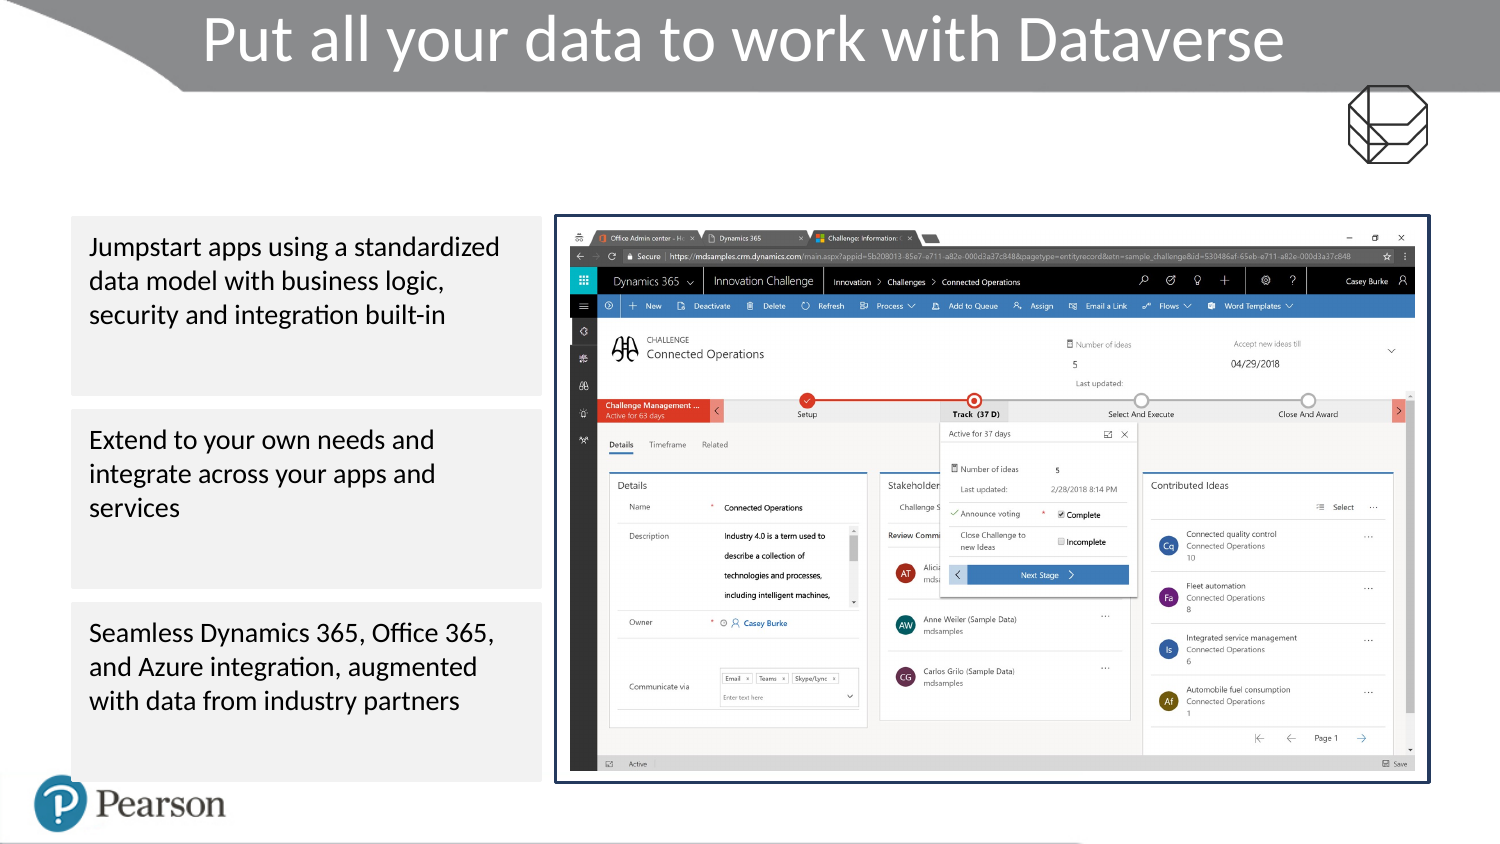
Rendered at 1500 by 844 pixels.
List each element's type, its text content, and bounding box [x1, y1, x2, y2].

text_box Seamless Dynamics 365, Office 365, and Azure integration, augmented with data from industry partners [70, 602, 542, 783]
text_box Extend to your own needs and integrate across your apps and services [70, 408, 542, 590]
text_box Jumpstart apps using a standardized data model with business logic, security and integration built-in [70, 215, 542, 397]
picture [0, 0, 1500, 844]
title Put all your data to work with Dataverse [187, 0, 1426, 79]
